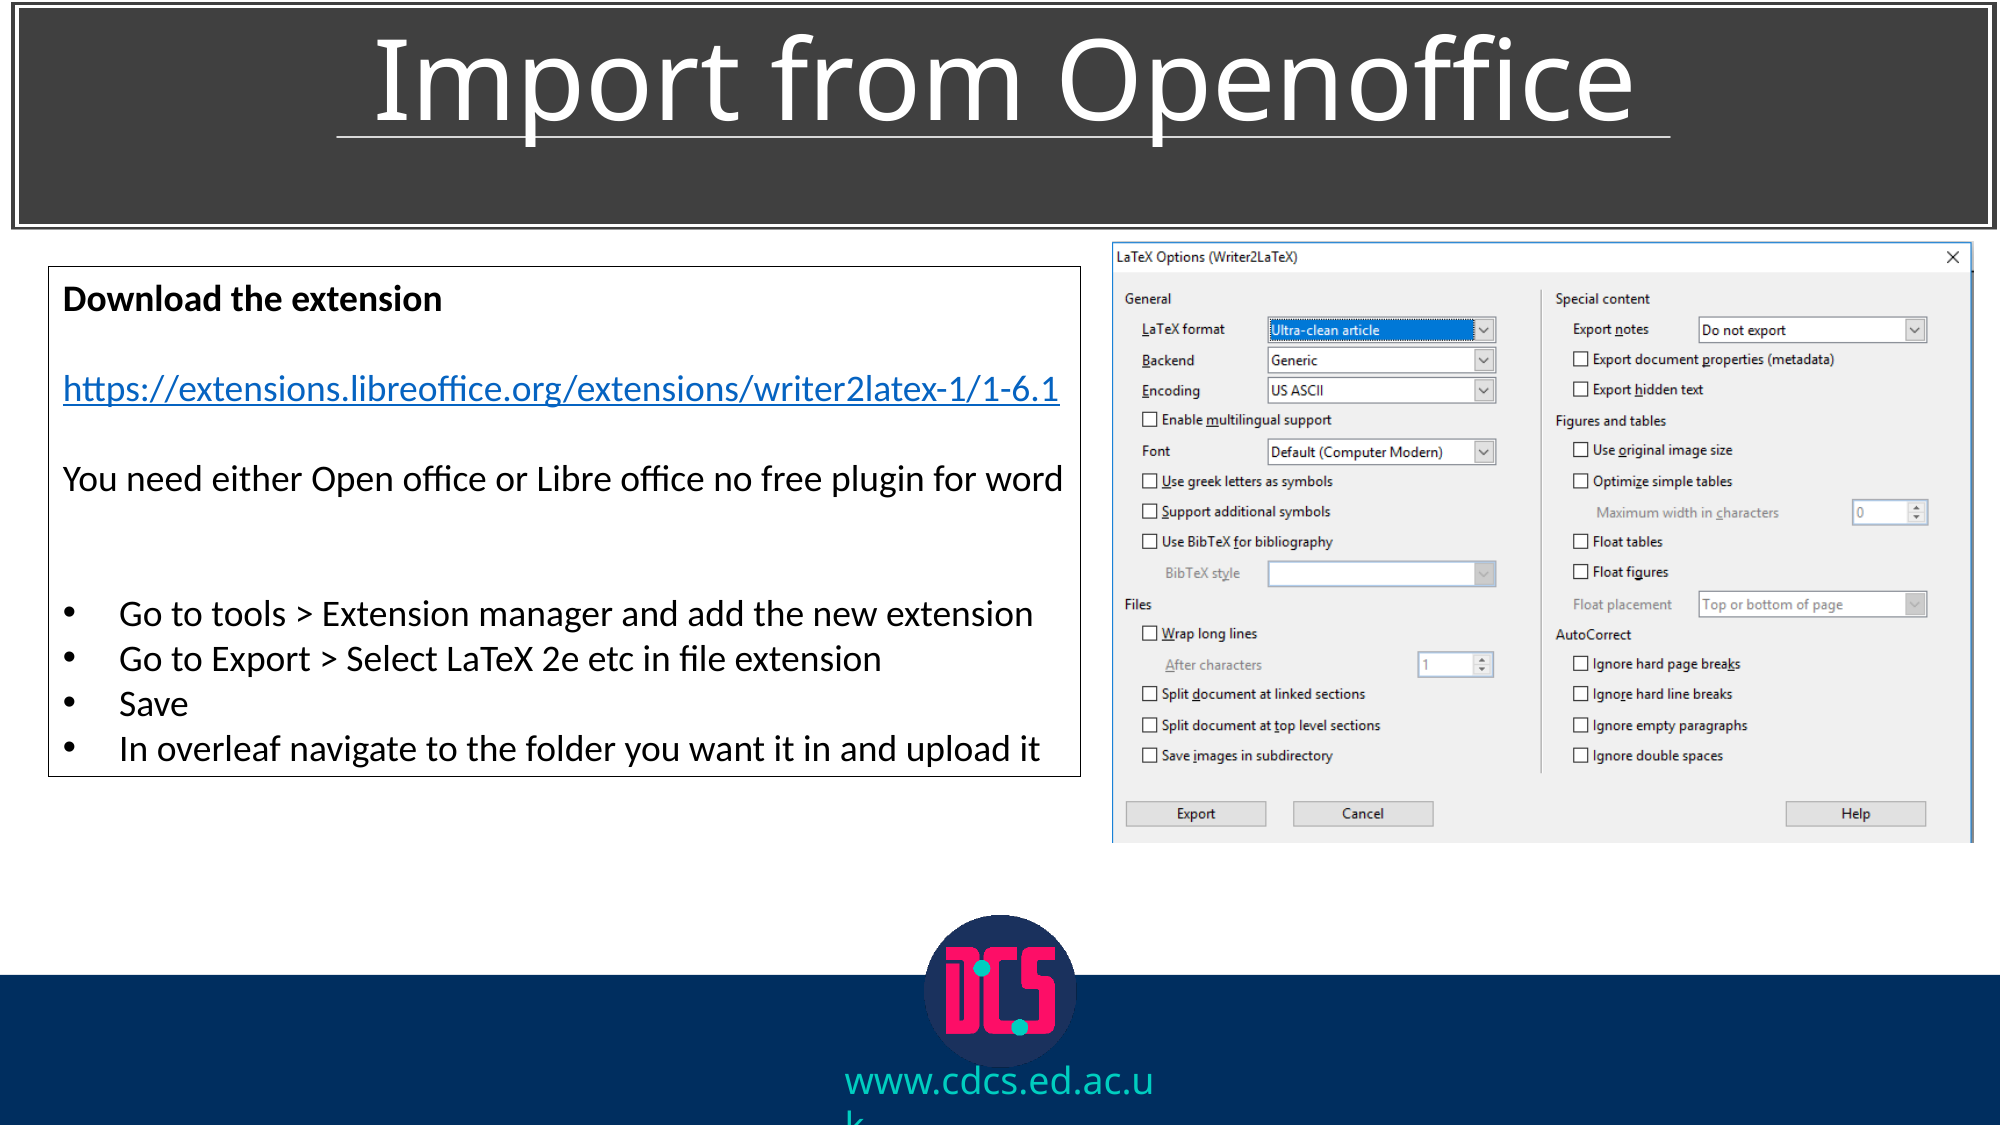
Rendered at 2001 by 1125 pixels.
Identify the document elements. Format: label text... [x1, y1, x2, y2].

text_box www.cdcs.ed.ac.uk [829, 1049, 1171, 1125]
text_box Download the extension https://extensions.libreoffice.org/extensions/writer2latex-1/1-6.1 You need either Open office or Libre office no free plugin for word Go to tools > Extension manager and add the new extension Go to Export > Select LaTeX 2e etc in file extension Save In overleaf navigate to the folder you want it in and upload it [48, 266, 1081, 777]
picture [910, 901, 1090, 1081]
text_box [0, 974, 910, 1125]
picture [1112, 241, 1974, 843]
text_box [1090, 974, 2000, 1125]
picture [10, 0, 2000, 230]
